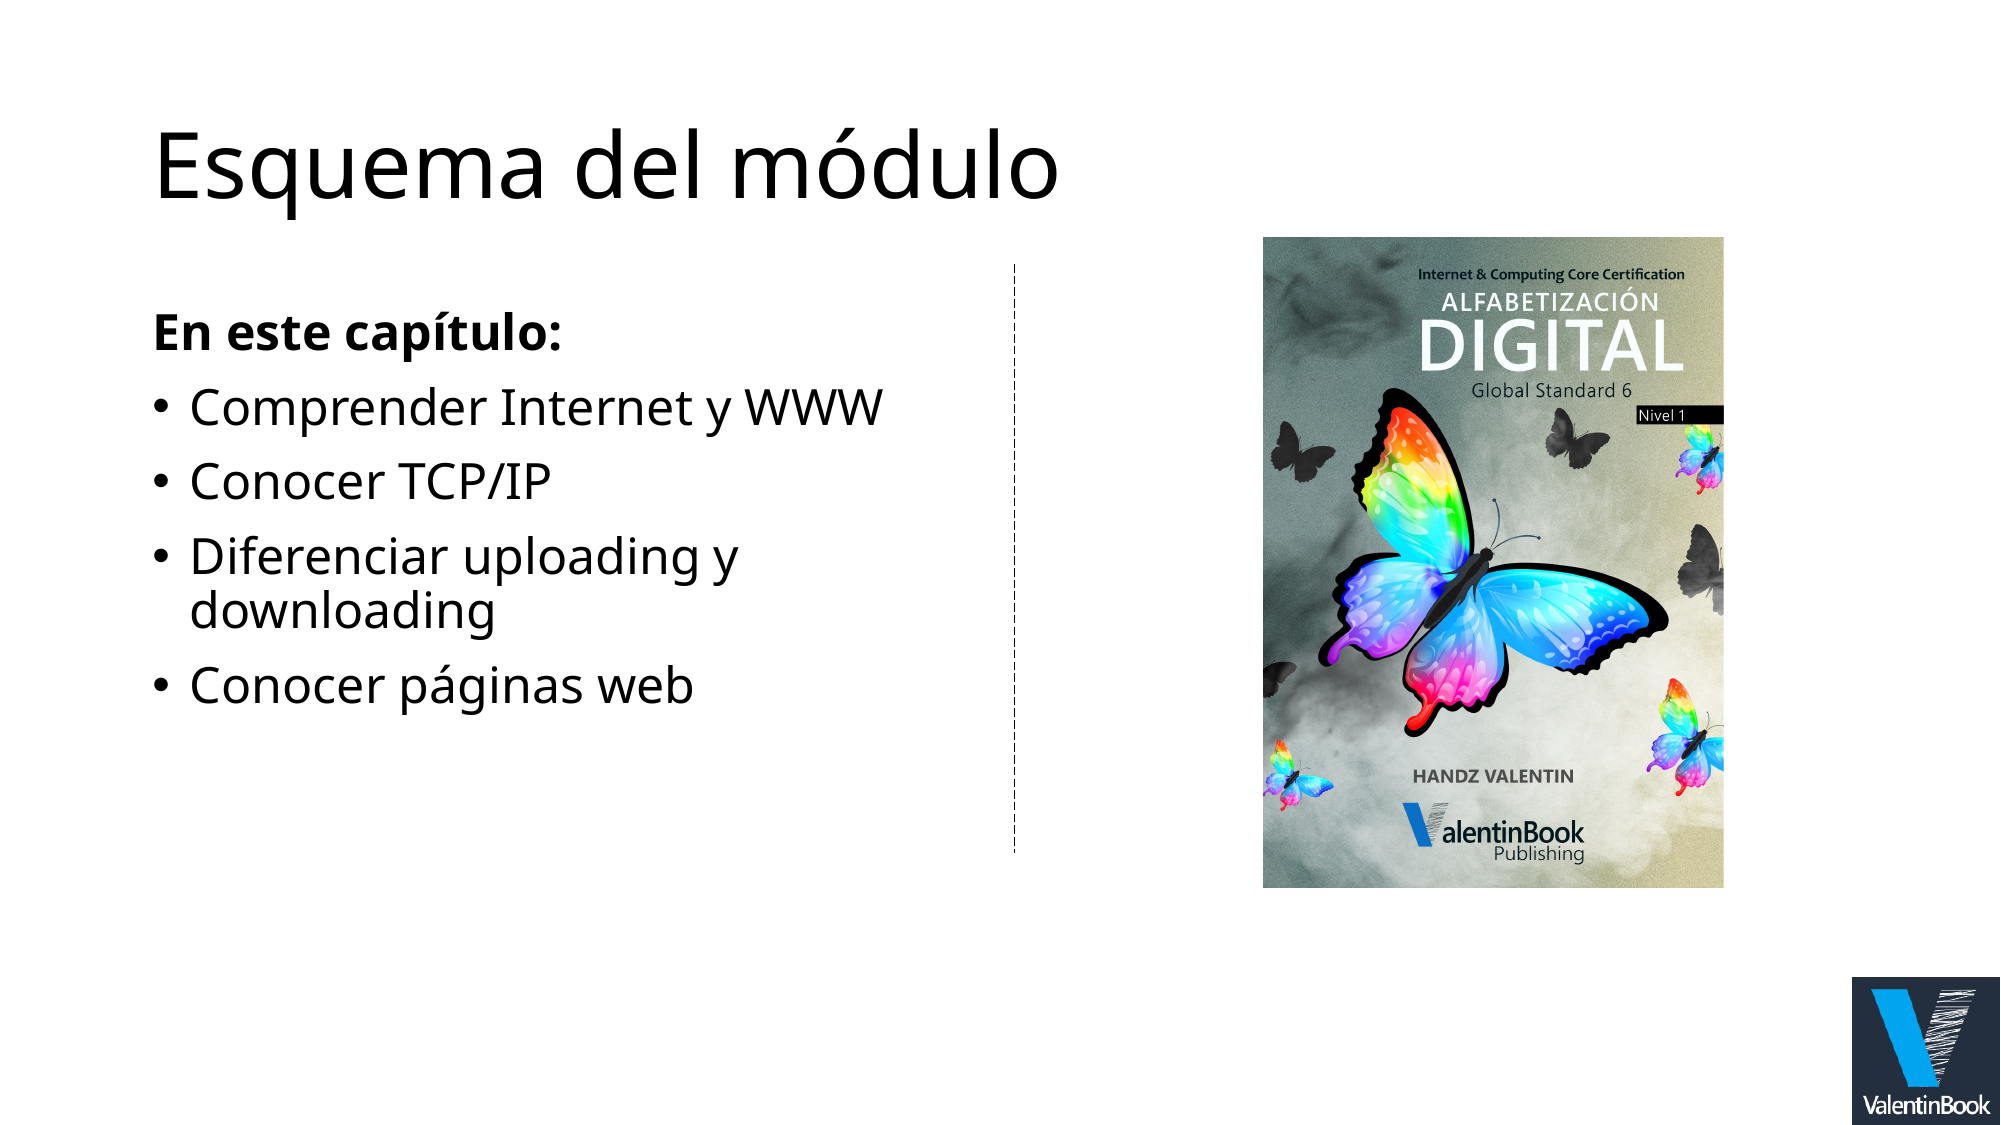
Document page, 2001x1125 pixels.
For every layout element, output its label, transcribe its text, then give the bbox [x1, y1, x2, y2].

list En este capítulo: Comprender Internet y WWW Conocer TCP/IP Diferenciar uploading y downloading Conocer páginas web [137, 299, 925, 1014]
picture [1852, 977, 2000, 1125]
title Esquema del módulo [137, 59, 1863, 278]
picture [1263, 237, 1724, 888]
